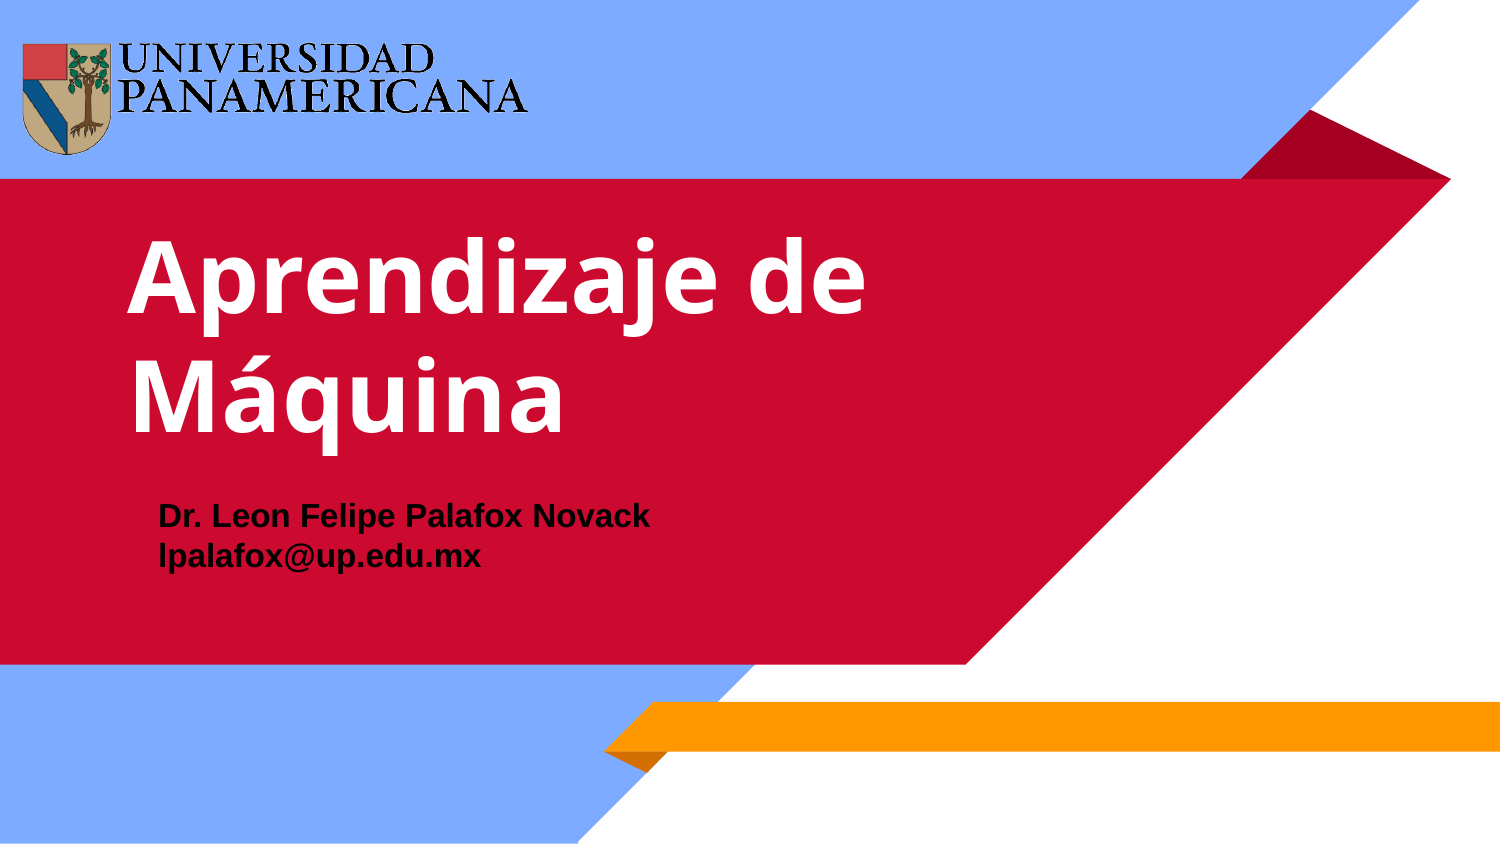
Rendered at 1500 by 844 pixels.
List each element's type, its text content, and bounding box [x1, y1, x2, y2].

title Aprendizaje de Máquina [112, 178, 994, 488]
text_box Dr. Leon Felipe Palafox Novack lpalafox@up.edu.mx [143, 487, 742, 582]
picture [0, 22, 547, 180]
